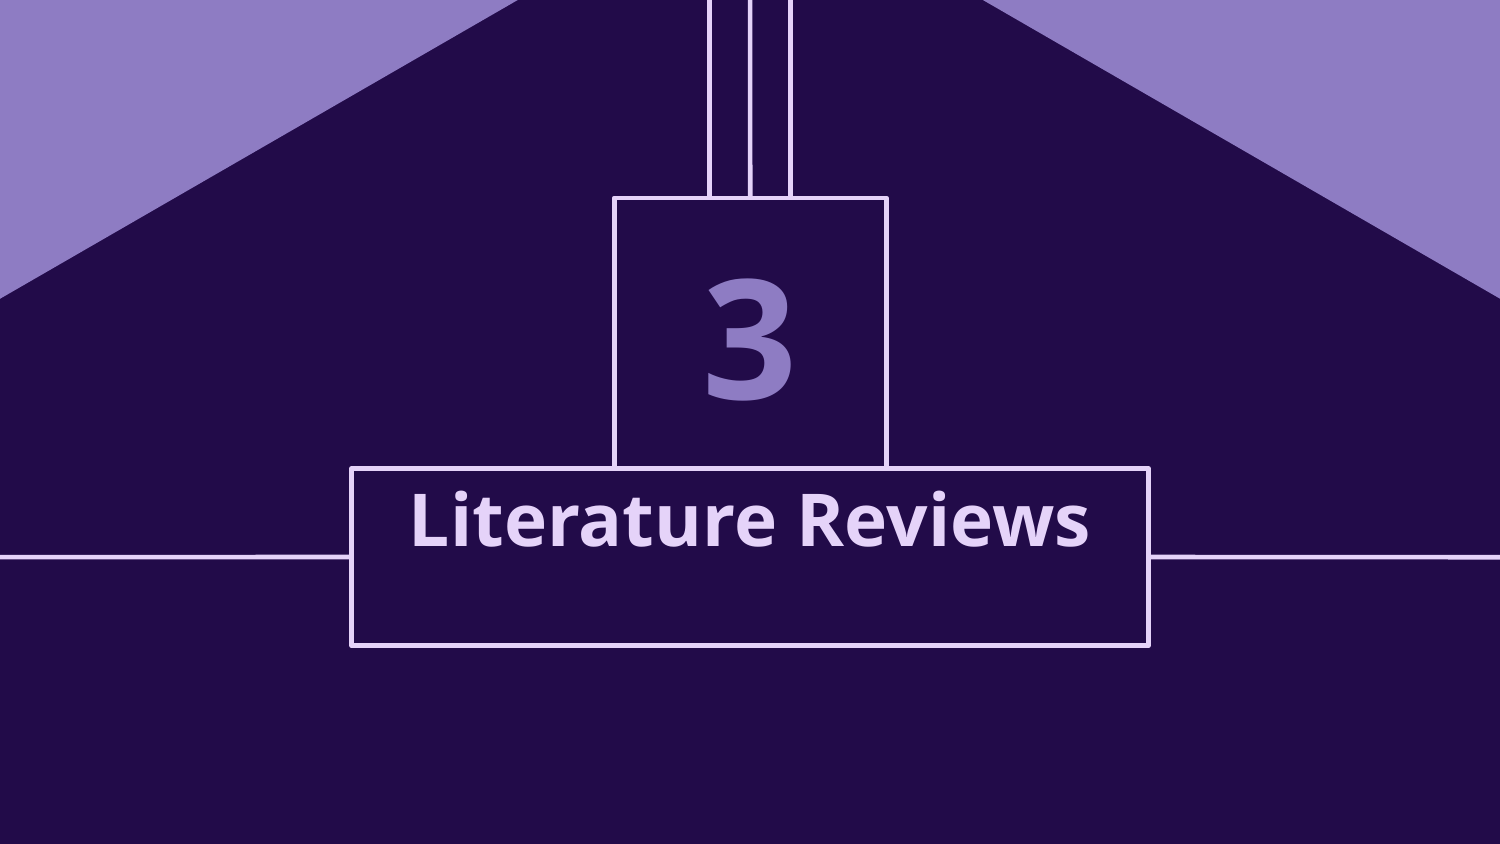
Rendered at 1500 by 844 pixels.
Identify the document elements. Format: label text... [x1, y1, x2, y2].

title Literature Reviews [349, 466, 1151, 648]
title 3 [612, 196, 889, 471]
